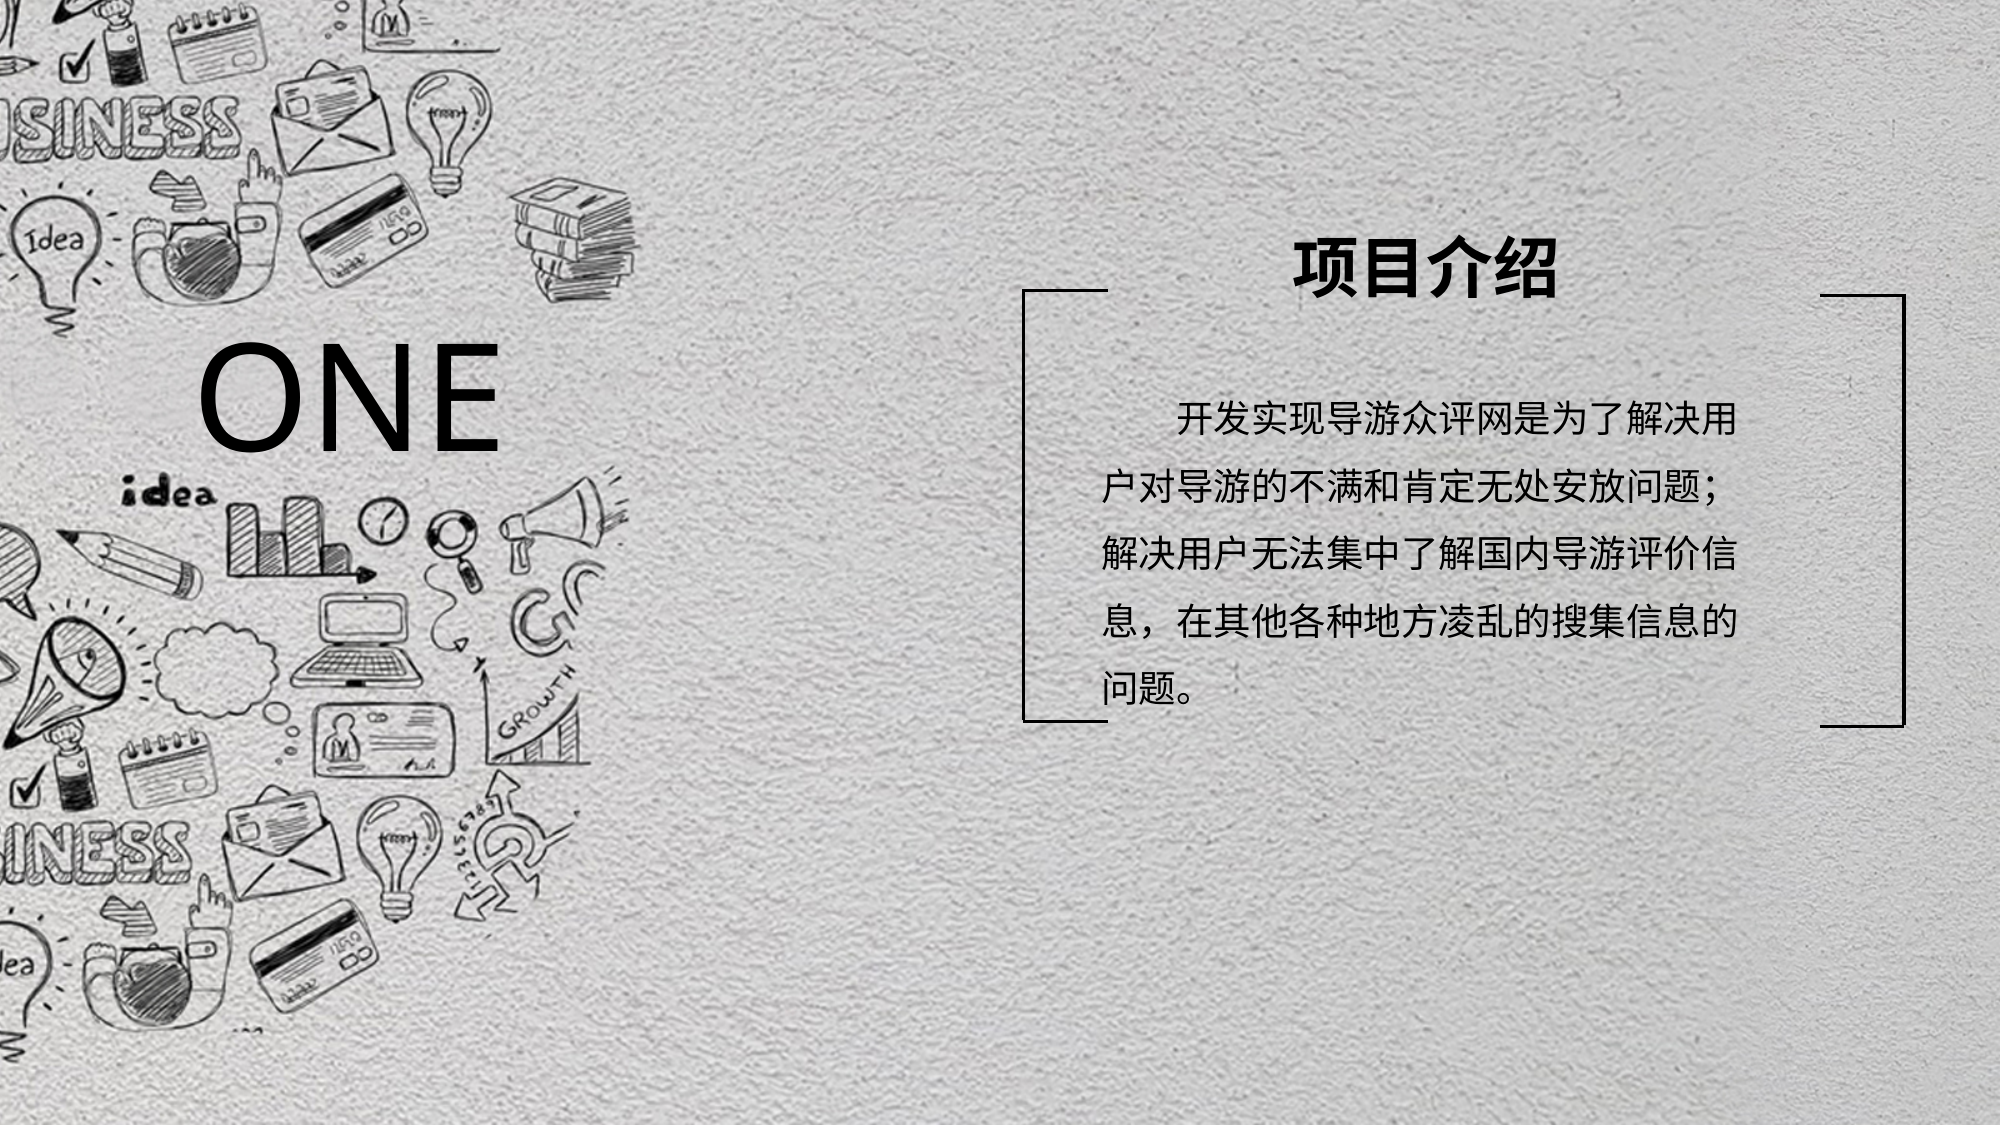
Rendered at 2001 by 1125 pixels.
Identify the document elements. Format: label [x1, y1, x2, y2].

picture [0, 0, 2000, 1125]
text_box [1023, 289, 1108, 722]
text_box [1819, 293, 1905, 727]
